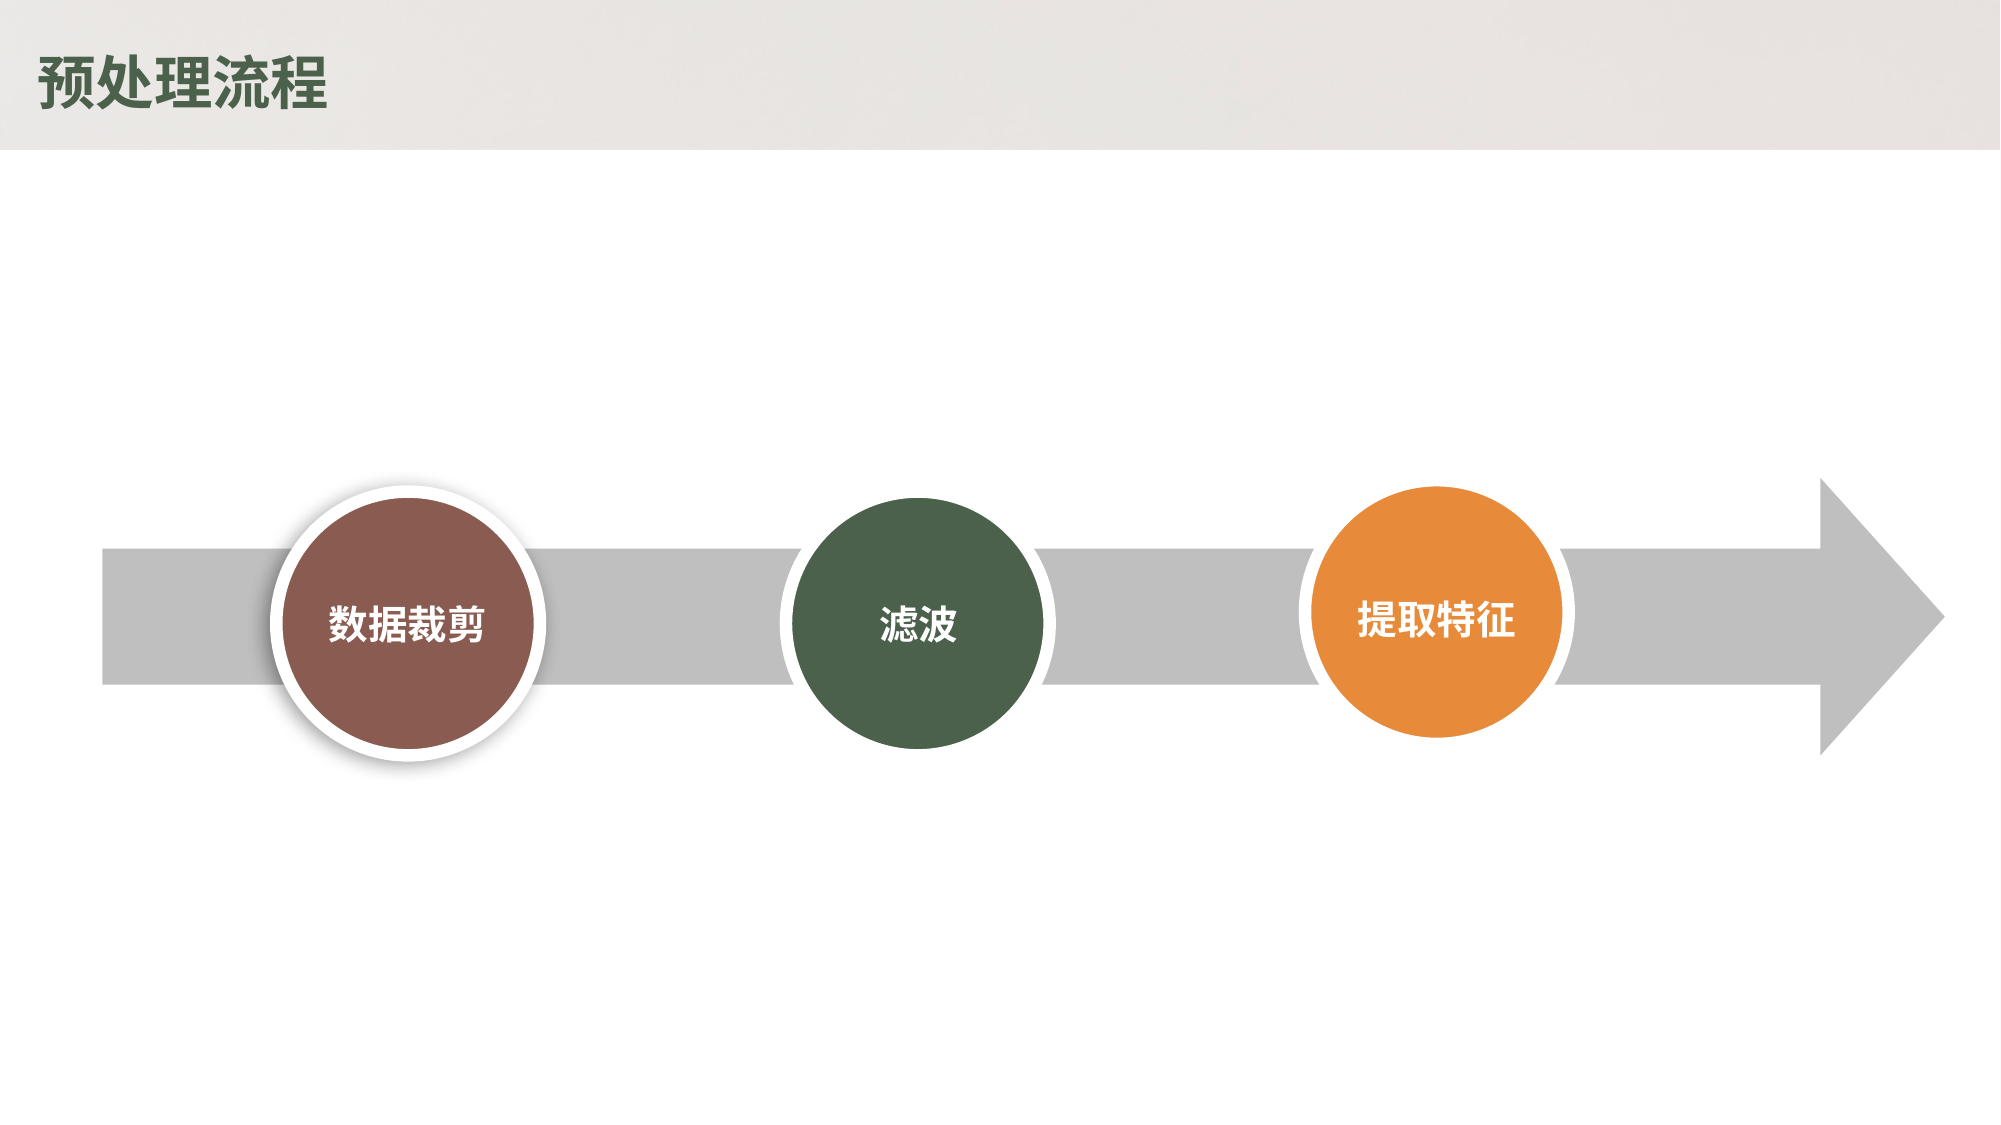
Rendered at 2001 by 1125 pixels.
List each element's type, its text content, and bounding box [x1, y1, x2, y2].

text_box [239, 491, 577, 756]
text_box [102, 548, 239, 685]
picture [0, 0, 2001, 1125]
text_box [1088, 548, 1268, 685]
text_box [577, 548, 750, 685]
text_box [750, 491, 1088, 756]
text_box [1606, 477, 1945, 756]
title 预处理流程 [22, 41, 1748, 130]
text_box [1268, 480, 1606, 744]
